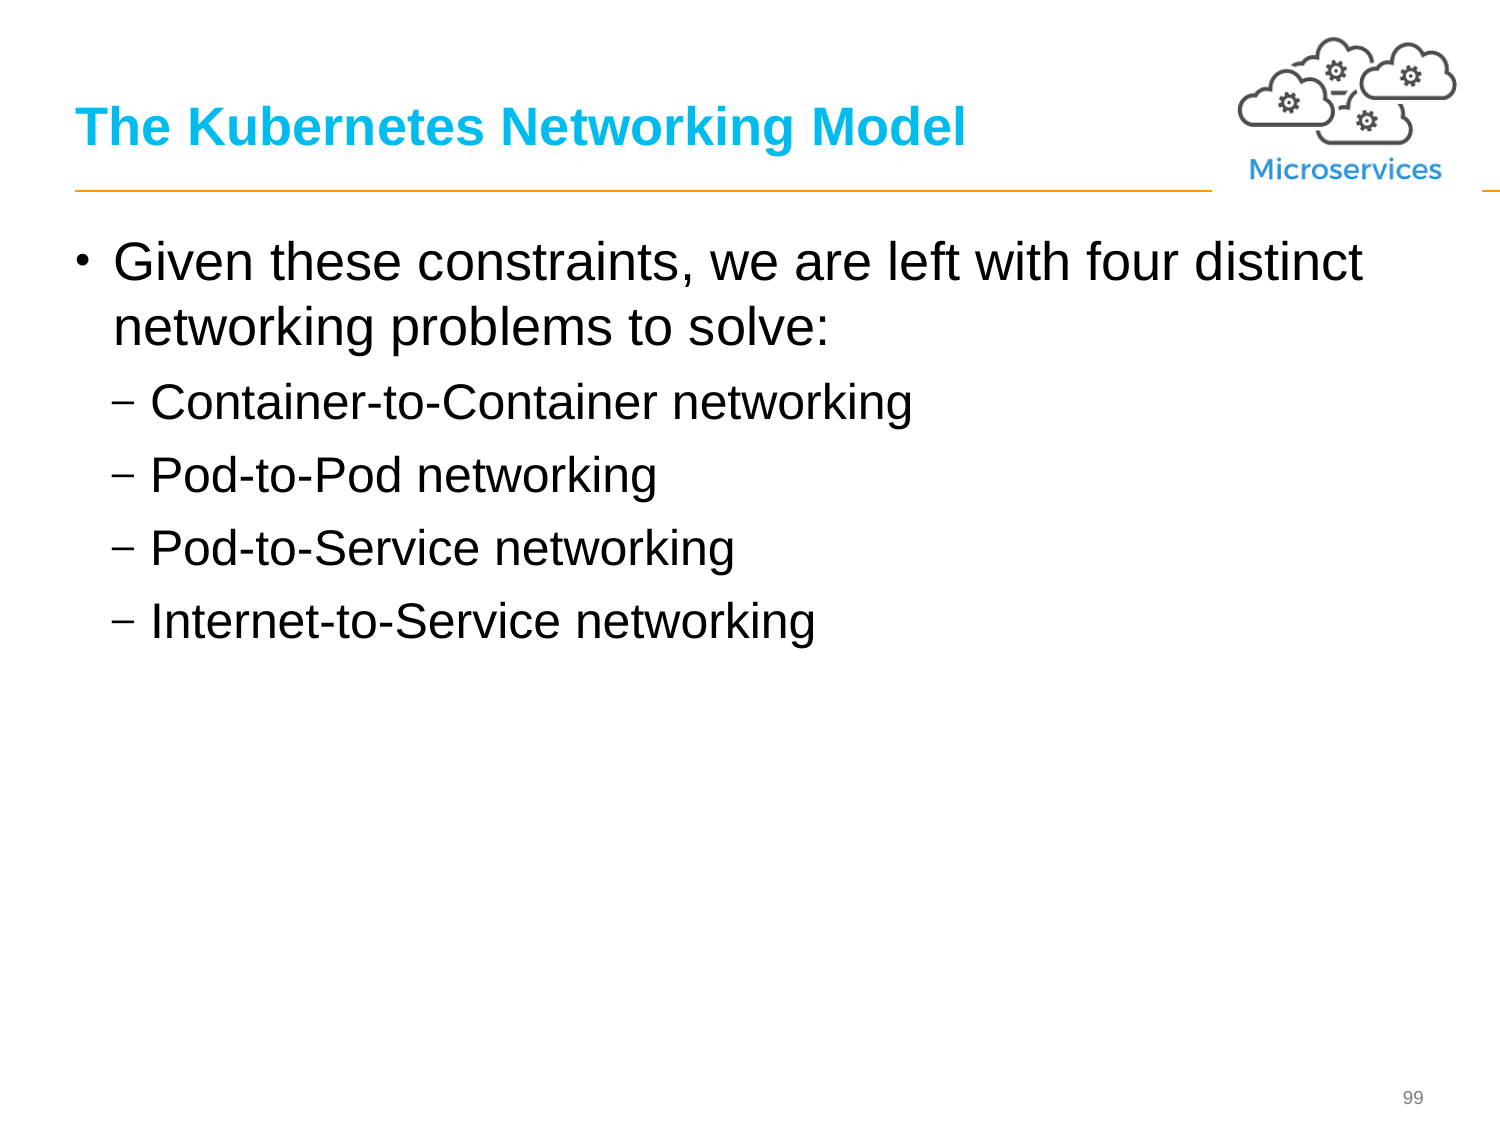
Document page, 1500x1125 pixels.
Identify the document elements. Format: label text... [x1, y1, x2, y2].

picture [1212, 1, 1482, 203]
list Given these constraints, we are left with four distinct networking problems to solve: Container-to-Container networking Pod-to-Pod networking Pod-to-Service networking Internet-to-Service networking [75, 226, 1425, 1018]
title The Kubernetes Networking Model [75, 27, 1422, 157]
